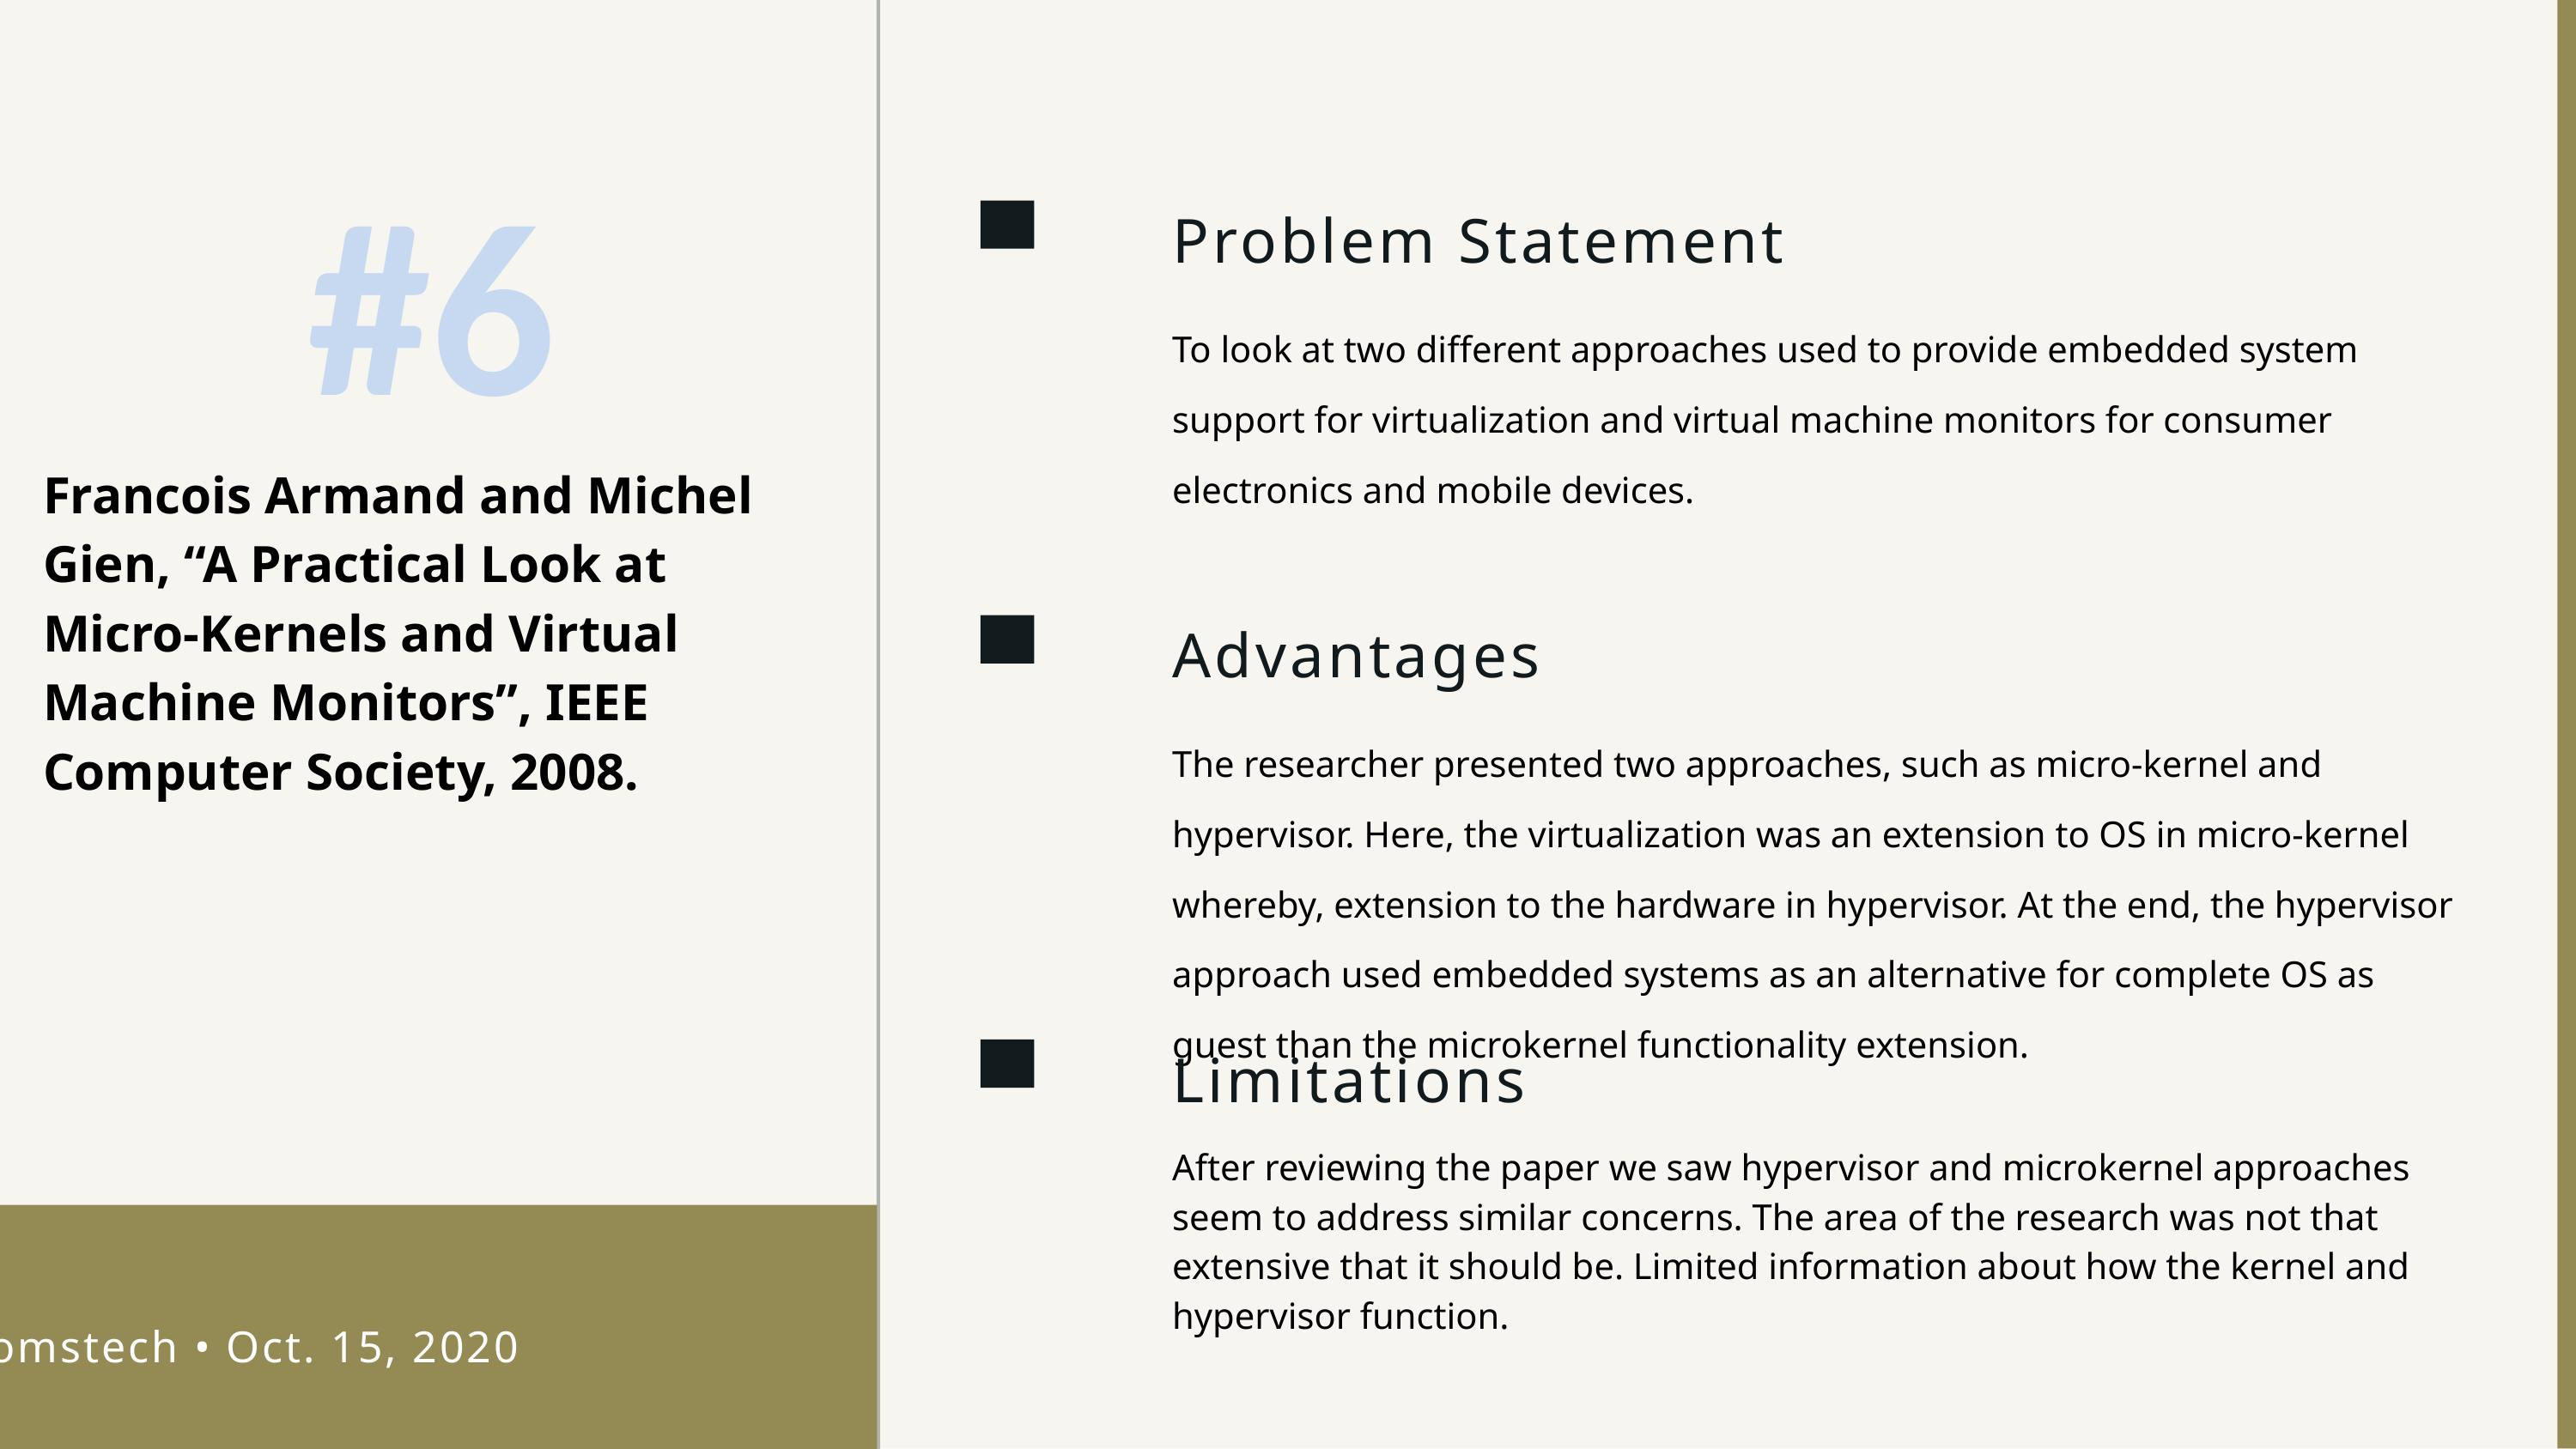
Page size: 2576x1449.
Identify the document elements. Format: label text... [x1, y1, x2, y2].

text_box [876, 0, 880, 1205]
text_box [1171, 610, 2468, 989]
text_box [980, 200, 1035, 249]
text_box [980, 615, 1035, 664]
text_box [1171, 196, 2468, 433]
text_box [0, 1204, 878, 1449]
text_box #6 [295, 142, 666, 452]
text_box Francois Armand and Michel Gien, “A Practical Look at Micro-Kernels and Virtual Machine Monitors”, IEEE Computer Society, 2008. [42, 454, 790, 800]
text_box [2557, 0, 2576, 1449]
text_box [980, 1039, 1035, 1088]
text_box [1171, 1034, 2468, 1286]
